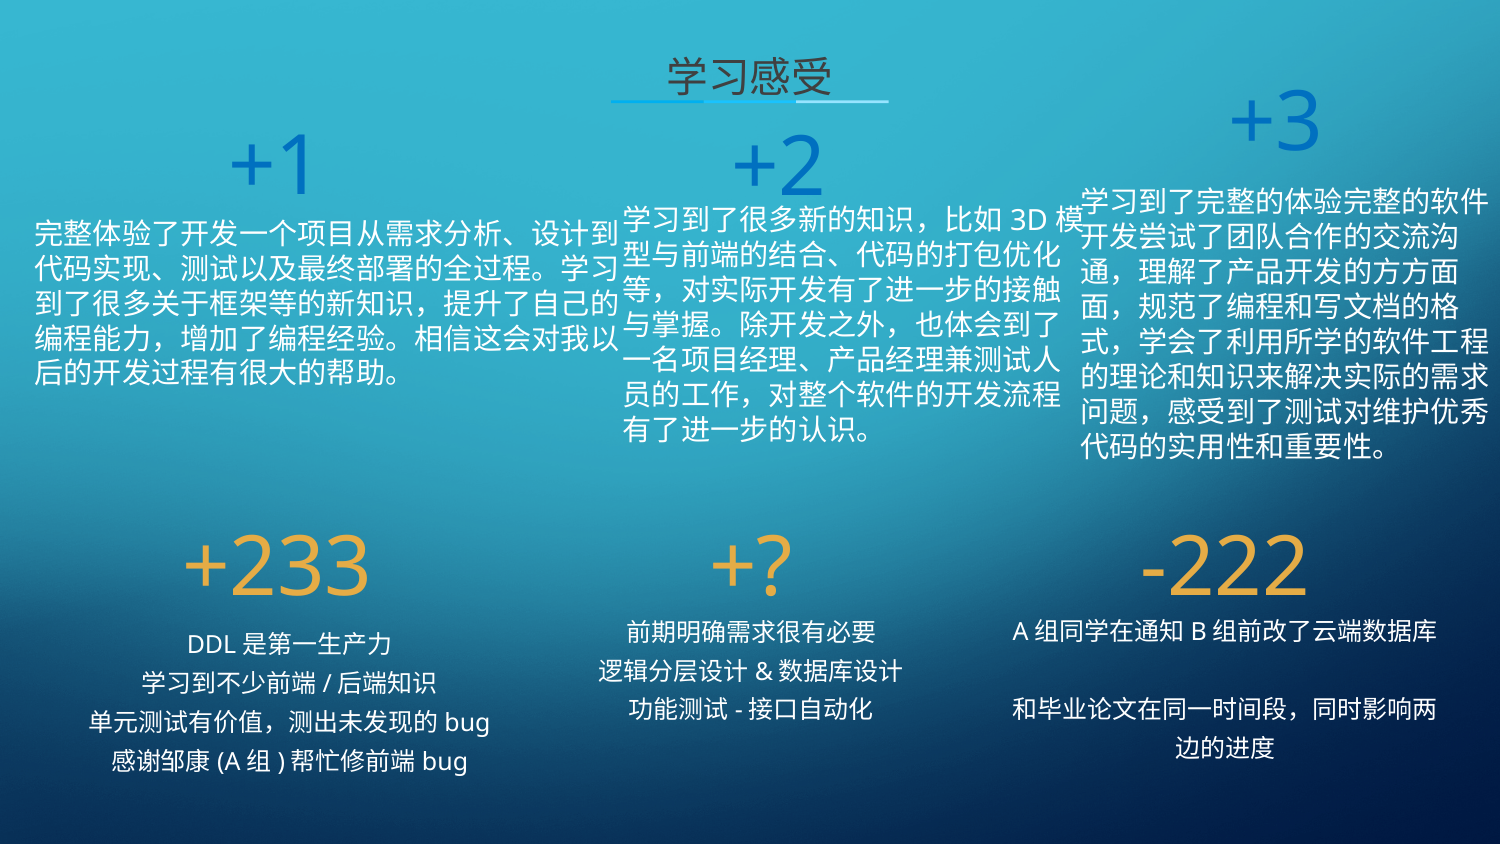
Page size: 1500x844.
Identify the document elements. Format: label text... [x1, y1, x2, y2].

text_box -222 [1115, 504, 1335, 599]
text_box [610, 100, 889, 104]
text_box 学习到了完整的体验完整的软件开发尝试了团队合作的交流沟通，理解了产品开发的方方面面，规范了编程和写文档的格式，学会了利用所学的软件工程的理论和知识来解决实际的需求问题，感受到了测试对维护优秀代码的实用性和重要性。 [1072, 176, 1500, 471]
text_box +2 [668, 104, 889, 193]
text_box 学习感受 [592, 43, 908, 109]
text_box +? [641, 504, 862, 599]
text_box 前期明确需求很有必要 逻辑分层设计&数据库设计 功能测试-接口自动化 [526, 599, 976, 732]
text_box +1 [165, 103, 387, 207]
text_box 学习到了很多新的知识，比如3D模型与前端的结合、代码的打包优化等，对实际开发有了进一步的接触与掌握。除开发之外，也体会到了一名项目经理、产品经理兼测试人员的工作，对整个软件的开发流程有了进一步的认识。 [615, 193, 1072, 454]
text_box +233 [166, 504, 389, 611]
text_box DDL是第一生产力 学习到不少前端/后端知识 单元测试有价值，测出未发现的bug 感谢邹康(A组)帮忙修前端bug [65, 611, 515, 783]
text_box +3 [1166, 59, 1385, 175]
text_box 完整体验了开发一个项目从需求分析、设计到代码实现、测试以及最终部署的全过程。学习到了很多关于框架等的新知识，提升了自己的编程能力，增加了编程经验。相信这会对我以后的开发过程有很大的帮助。 [26, 207, 646, 398]
text_box A组同学在通知B组前改了云端数据库 和毕业论文在同一时间段，同时影响两边的进度 [1000, 599, 1450, 770]
